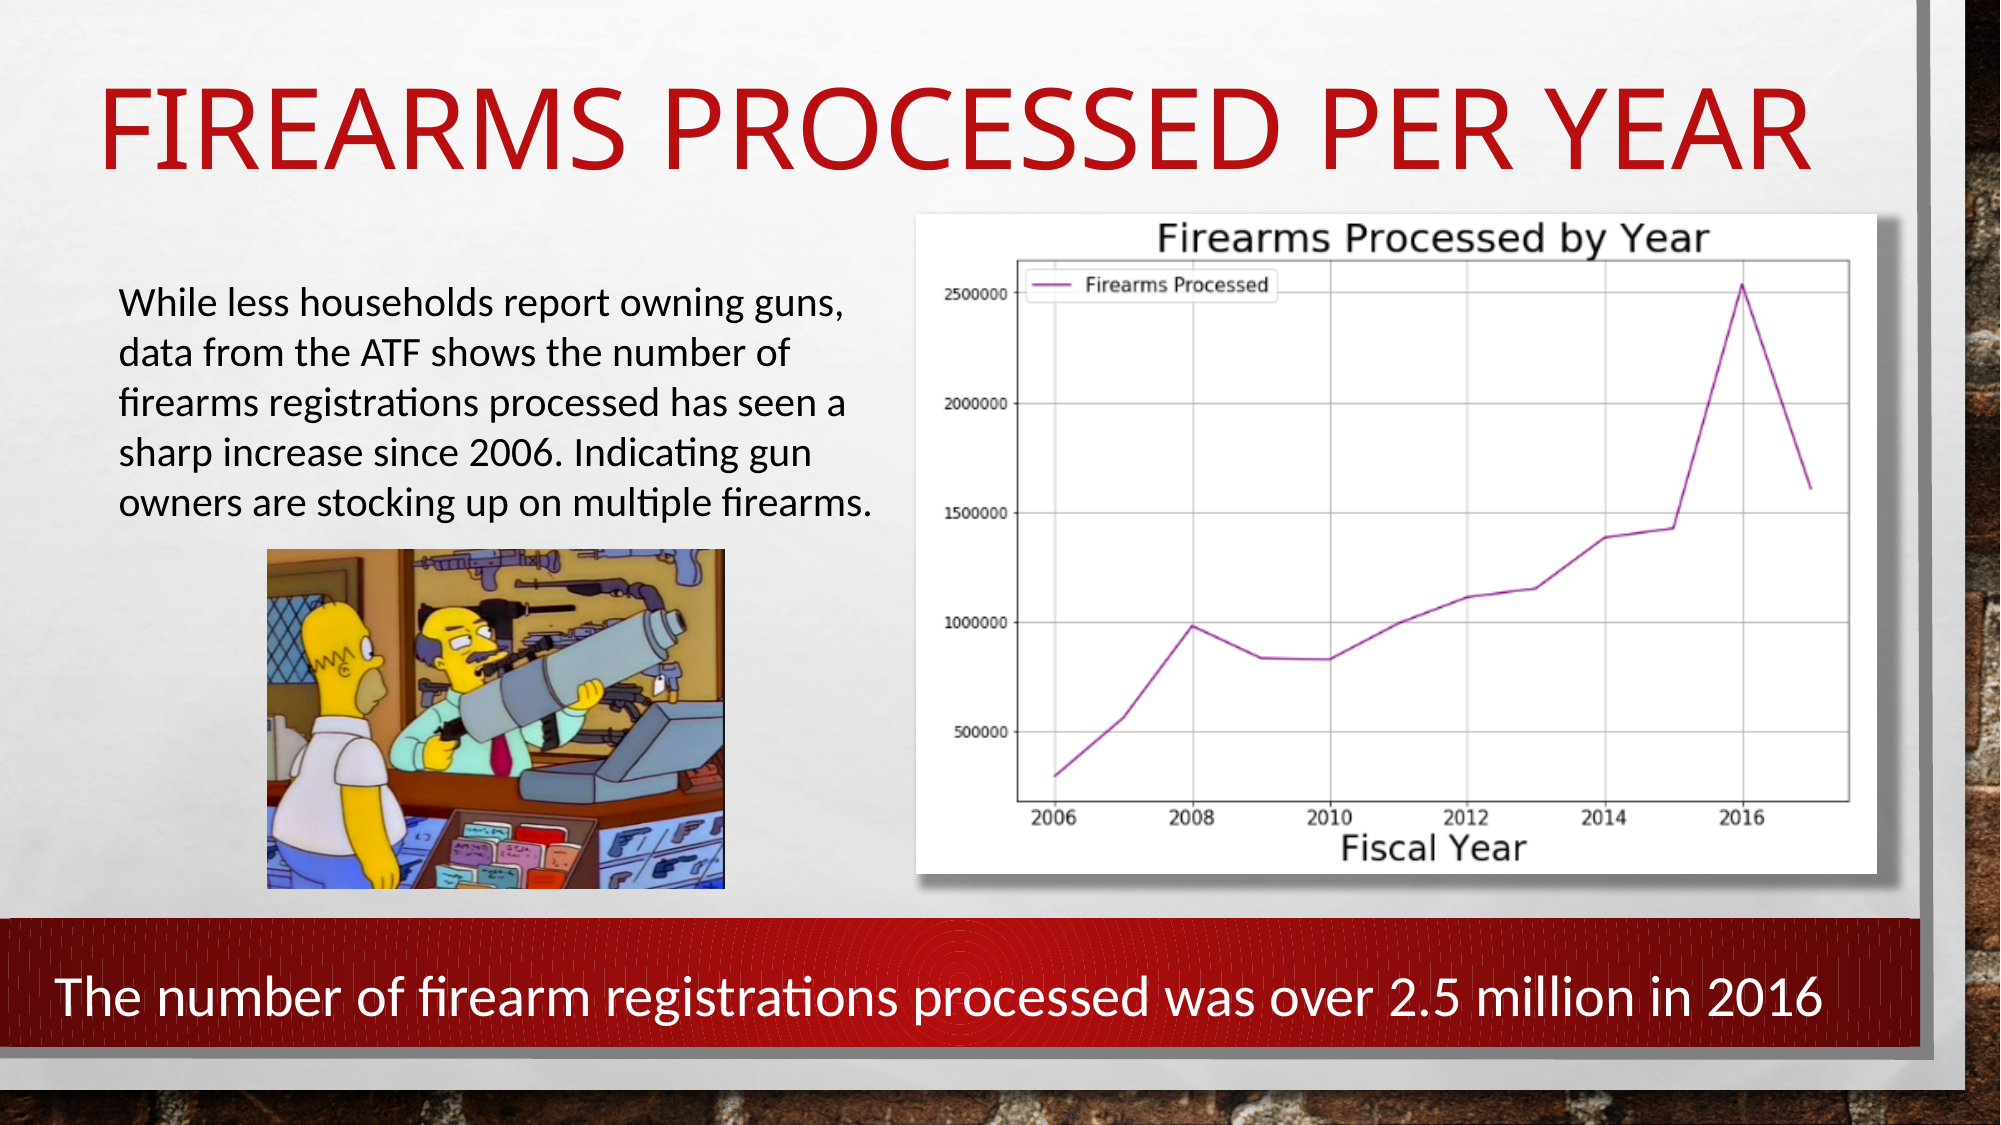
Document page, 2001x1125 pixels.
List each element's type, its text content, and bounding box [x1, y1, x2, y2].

title Firearms processed Per Year [49, 52, 1859, 215]
text_box The number of firearm registrations processed was over 2.5 million in 2016 [39, 902, 1905, 1036]
picture [267, 549, 725, 889]
picture [915, 213, 1878, 874]
text_box While less households report owning guns, data from the ATF shows the number of firearms registrations processed has seen a sharp increase since 2006. Indicating gun owners are stocking up on multiple firearms. [103, 267, 914, 533]
picture [0, 0, 2000, 1125]
